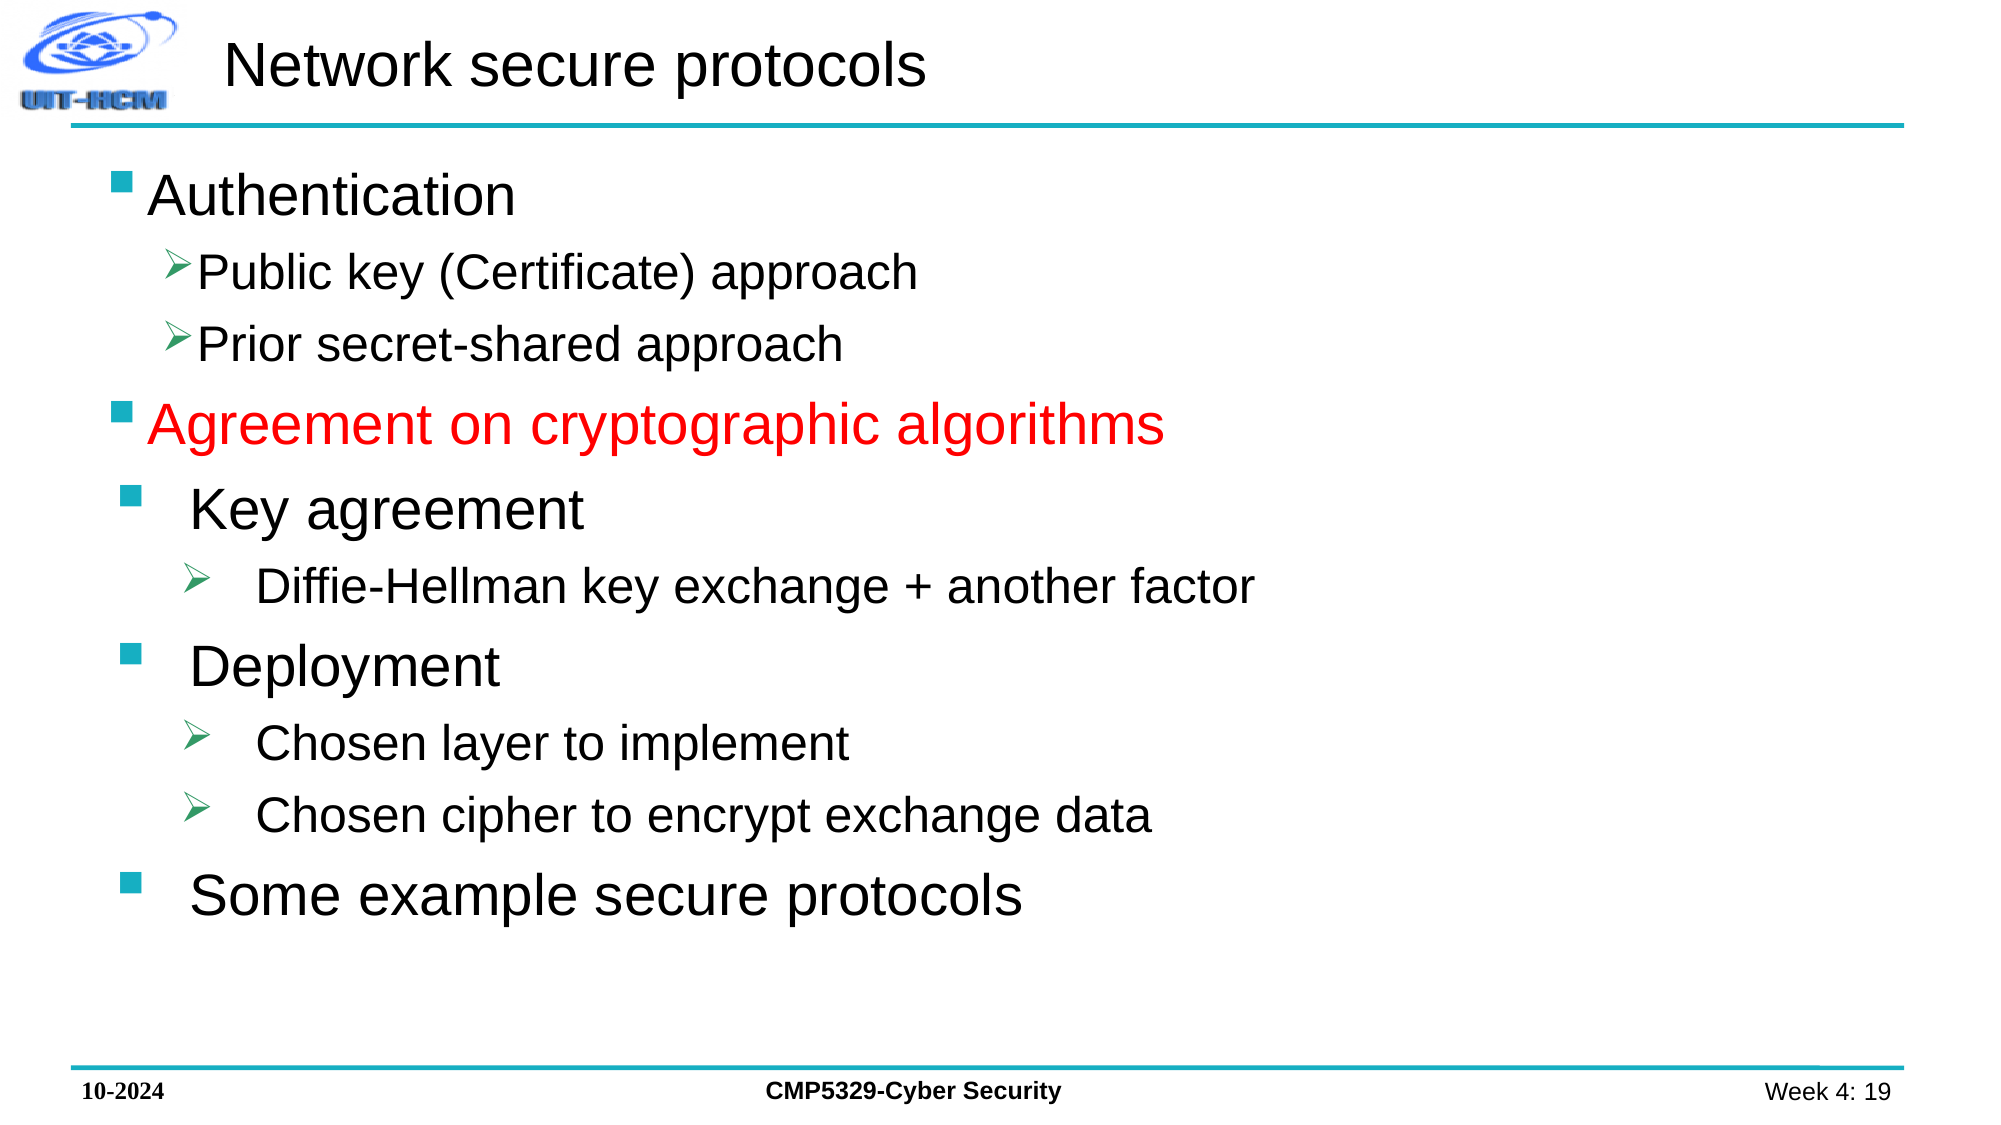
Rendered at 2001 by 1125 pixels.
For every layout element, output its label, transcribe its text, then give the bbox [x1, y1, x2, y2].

list Authentication Public key (Certificate) approach Prior secret-shared approach Agreement on cryptographic algorithms Key agreement Diffie-Hellman key exchange + another factor Deployment Chosen layer to implement Chosen cipher to encrypt exchange data Some example secure protocols [90, 149, 1768, 1010]
title Network secure protocols [208, 0, 1461, 127]
picture [1, 0, 197, 120]
